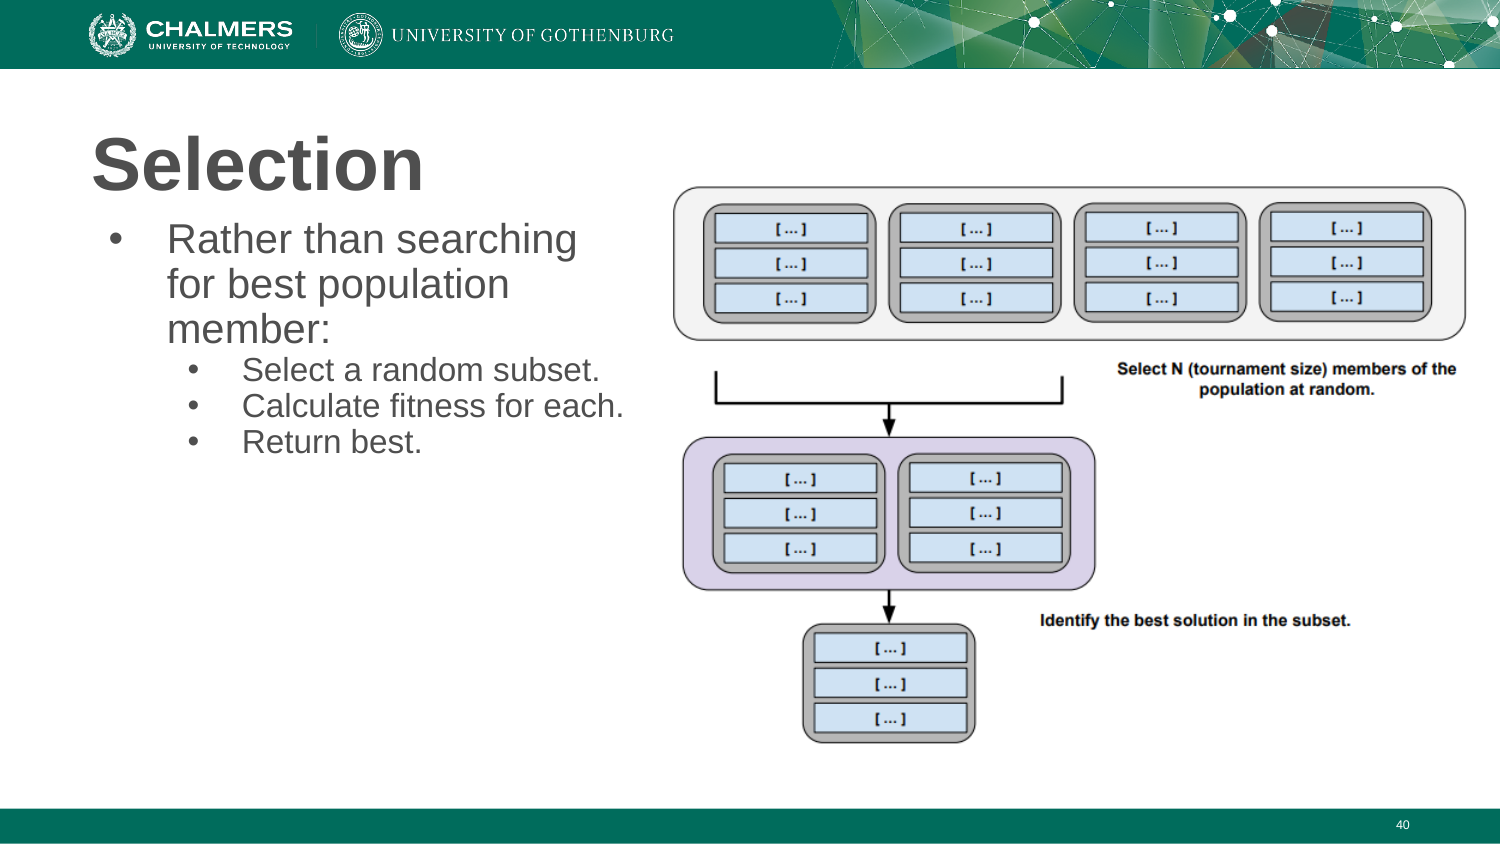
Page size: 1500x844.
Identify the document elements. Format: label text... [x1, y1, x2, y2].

slide_number ‹#› [1074, 809, 1425, 844]
picture [759, 0, 1500, 68]
title Selection [76, 100, 1425, 211]
picture [654, 170, 1491, 760]
list Rather than searching for best population member: Select a random subset. Calculate fitness for each. Return best. [76, 210, 641, 782]
picture [64, 0, 696, 85]
